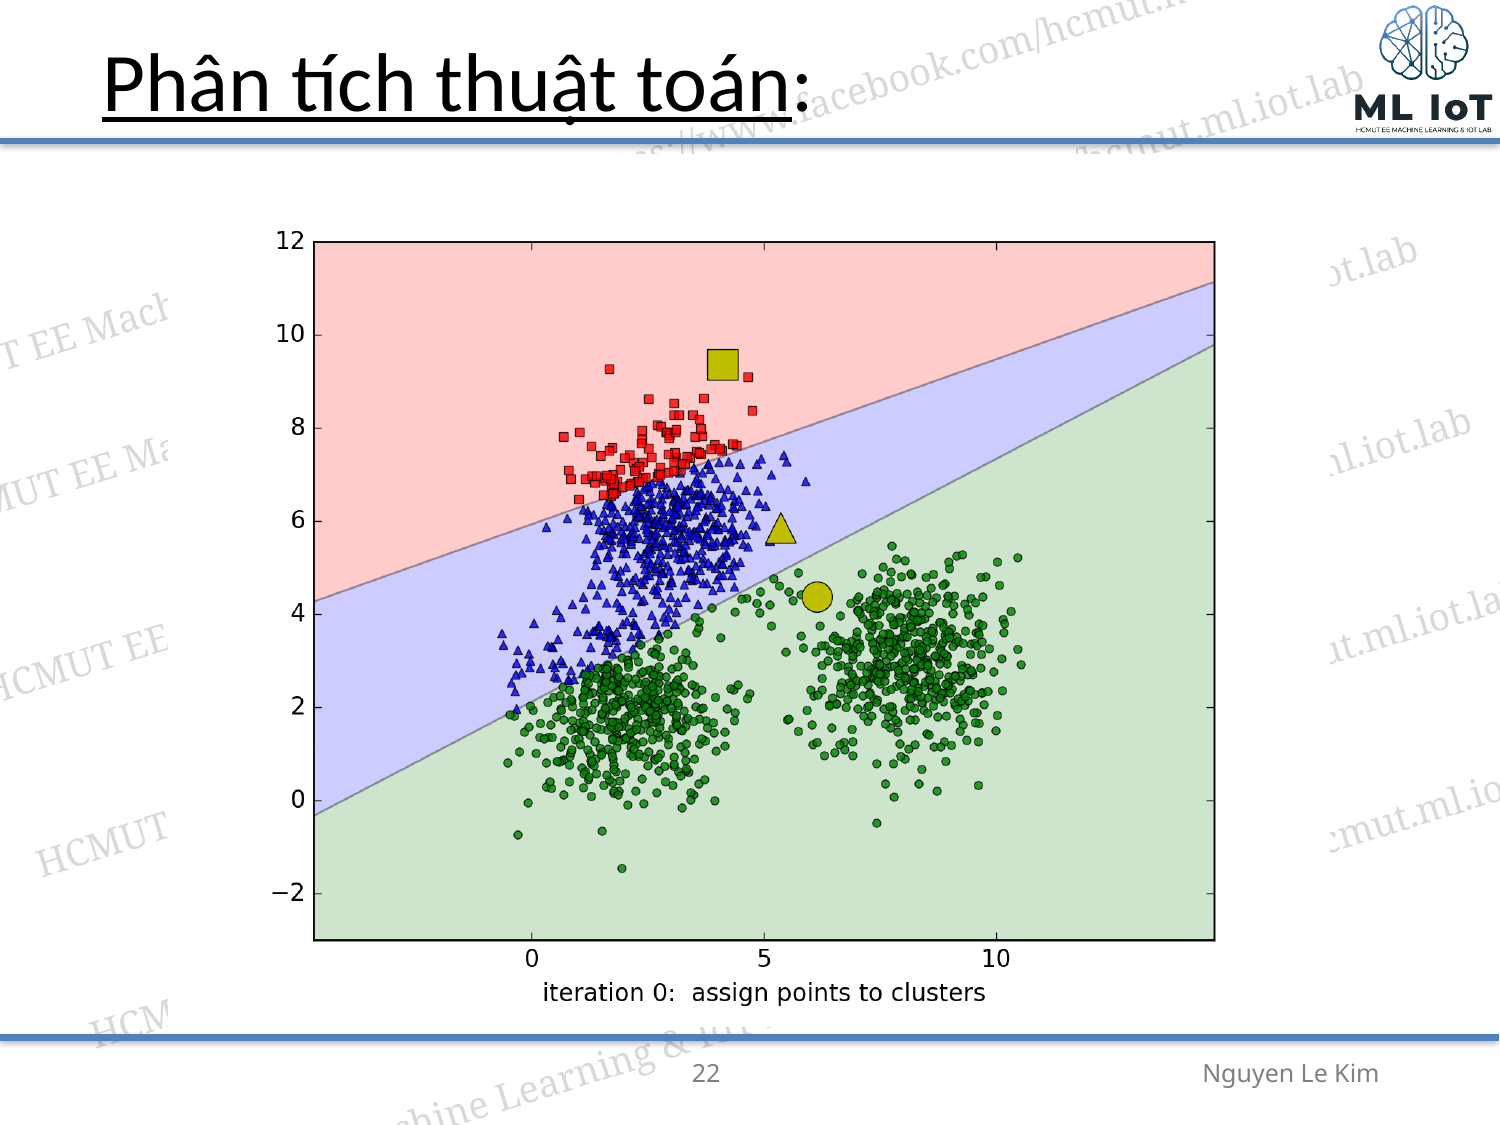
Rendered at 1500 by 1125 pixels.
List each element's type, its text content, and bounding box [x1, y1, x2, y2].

picture [167, 154, 1331, 1027]
picture [1350, 0, 1495, 138]
text_box 22 [549, 1050, 863, 1095]
text_box Nguyen Le Kim [1187, 1049, 1473, 1095]
text_box Phân tích thuật toán: [87, 20, 938, 136]
